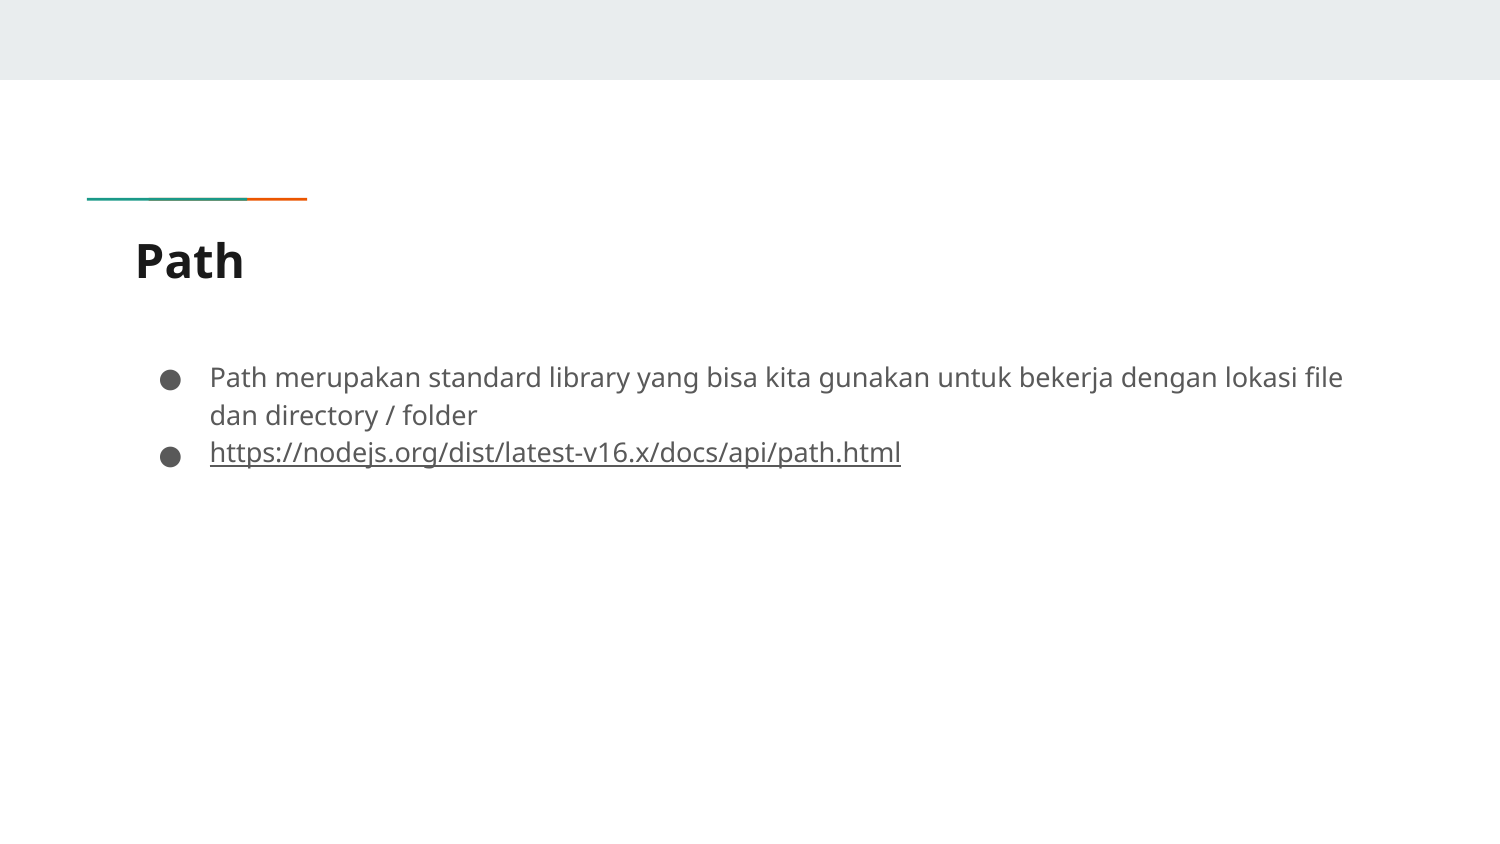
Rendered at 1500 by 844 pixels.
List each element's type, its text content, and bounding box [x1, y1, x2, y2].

list Path merupakan standard library yang bisa kita gunakan untuk bekerja dengan lokasi file dan directory / folder https://nodejs.org/dist/latest-v16.x/docs/api/path.html [119, 341, 1381, 712]
title Path [119, 216, 1381, 305]
